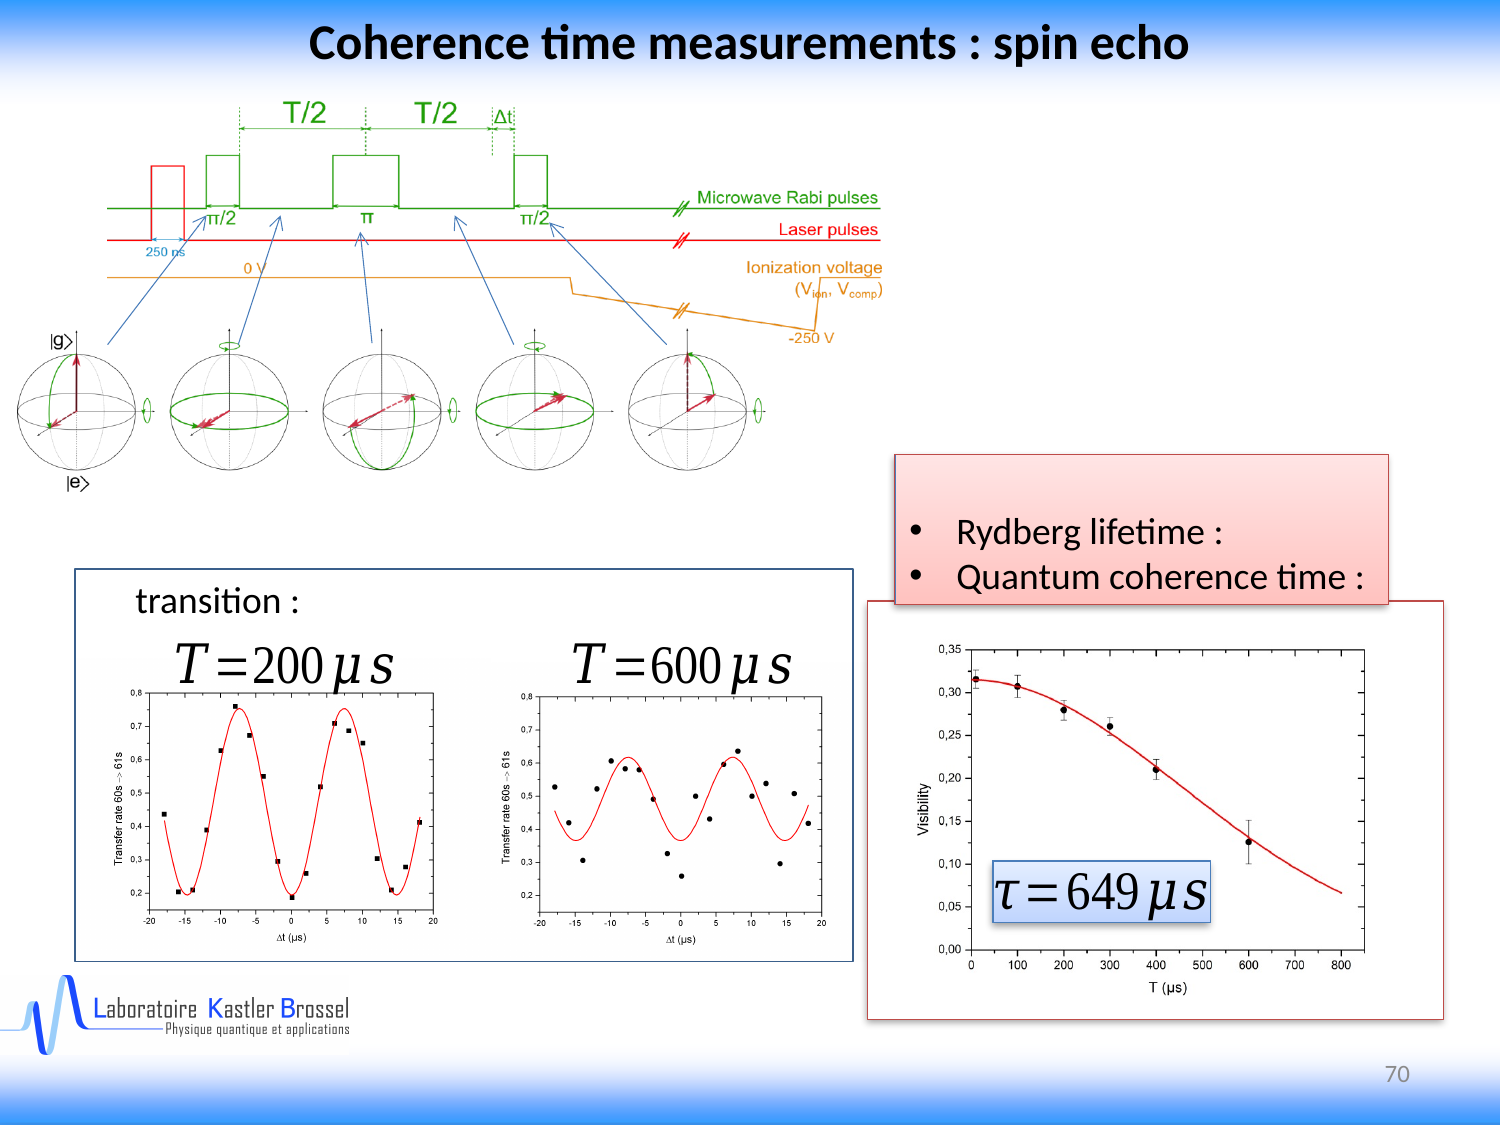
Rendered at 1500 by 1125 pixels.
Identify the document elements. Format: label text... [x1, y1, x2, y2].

picture [0, 79, 1500, 1125]
text_box [71, 565, 857, 661]
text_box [17, 101, 882, 492]
slide_number 70 [1074, 1042, 1425, 1103]
title Coherence time measurements : spin echo [0, 0, 1500, 79]
